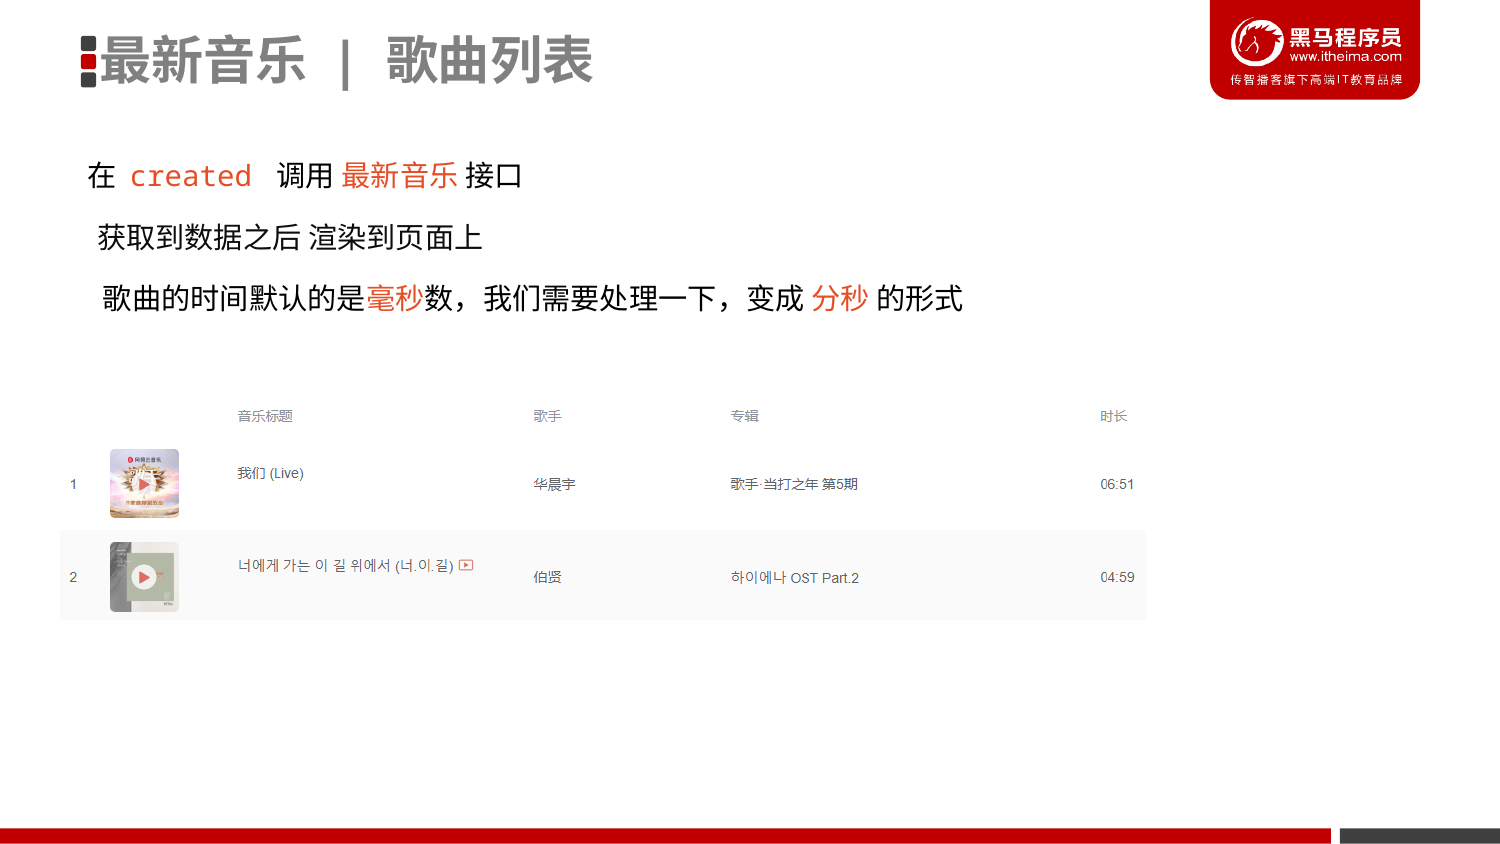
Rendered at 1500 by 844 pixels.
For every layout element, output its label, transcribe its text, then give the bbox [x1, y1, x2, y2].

text_box 歌曲的时间默认的是毫秒数，我们需要处理一下，变成 分秒 的形式 [88, 273, 980, 323]
text_box 获取到数据之后 渲染到页面上 [82, 211, 499, 262]
picture [52, 396, 1182, 620]
text_box 最新音乐 | 歌曲列表 [84, 20, 609, 98]
picture [1212, 8, 1421, 94]
text_box 在 created 调用 最新音乐 接口 [72, 150, 539, 200]
